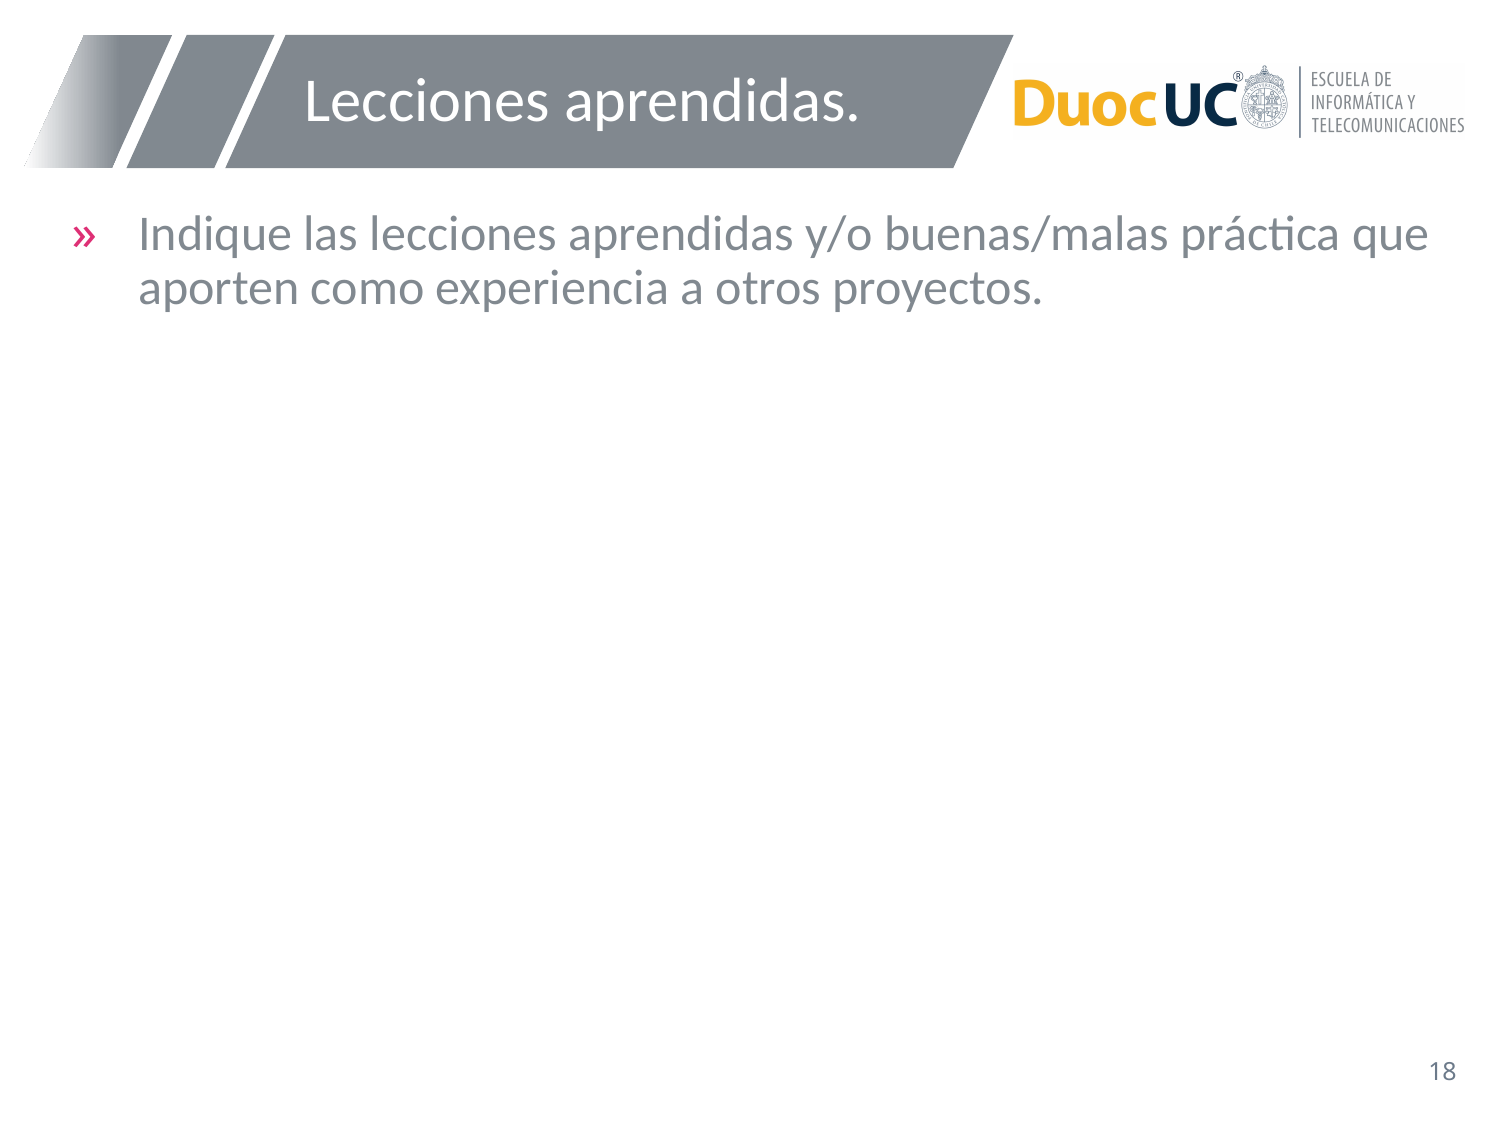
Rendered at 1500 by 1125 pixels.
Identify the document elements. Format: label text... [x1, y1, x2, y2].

title Lecciones aprendidas. [289, 34, 993, 169]
list Indique las lecciones aprendidas y/o buenas/malas práctica que aporten como experiencia a otros proyectos. [48, 199, 1452, 1043]
picture [1013, 63, 1465, 140]
